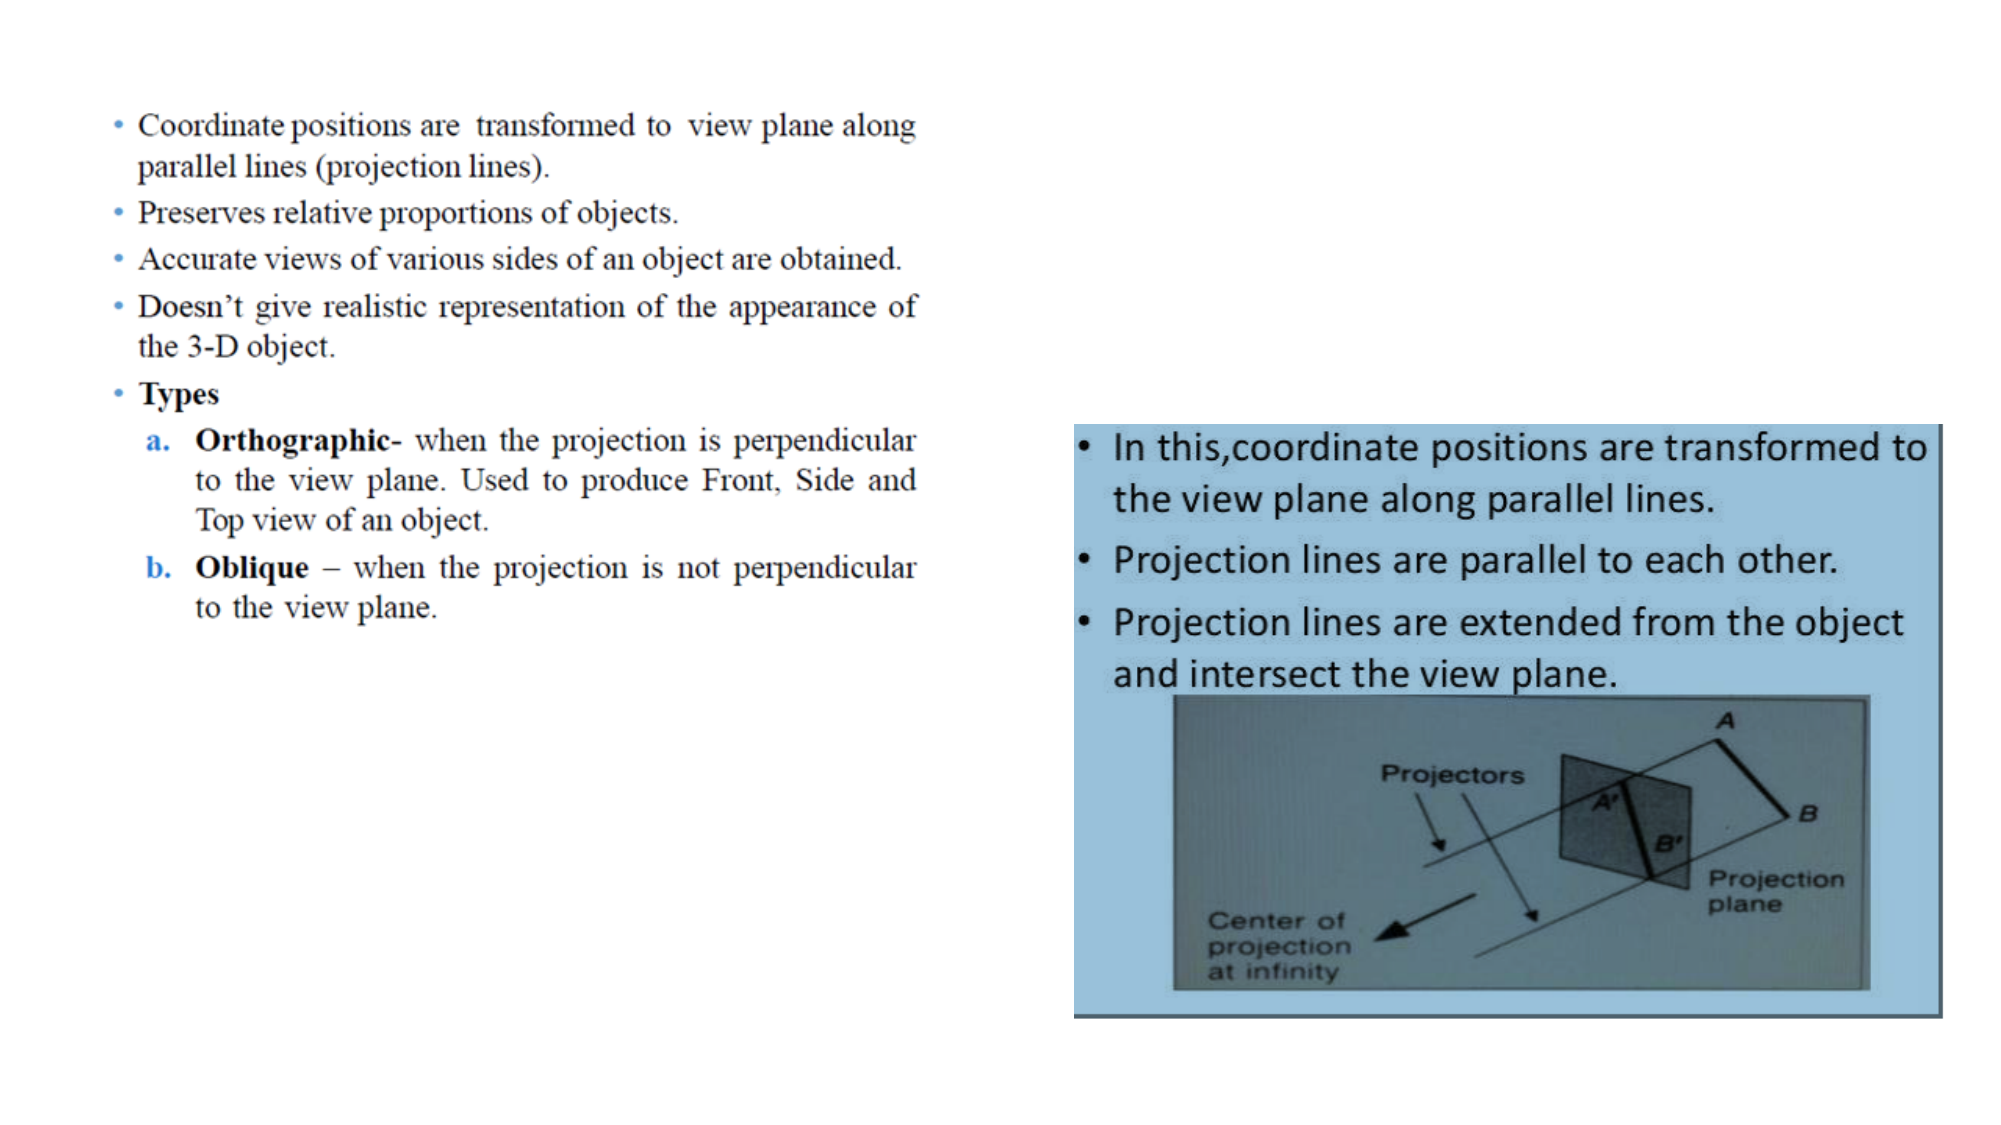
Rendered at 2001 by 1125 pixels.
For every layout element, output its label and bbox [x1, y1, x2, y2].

picture [87, 87, 1010, 666]
picture [1074, 424, 1946, 1026]
